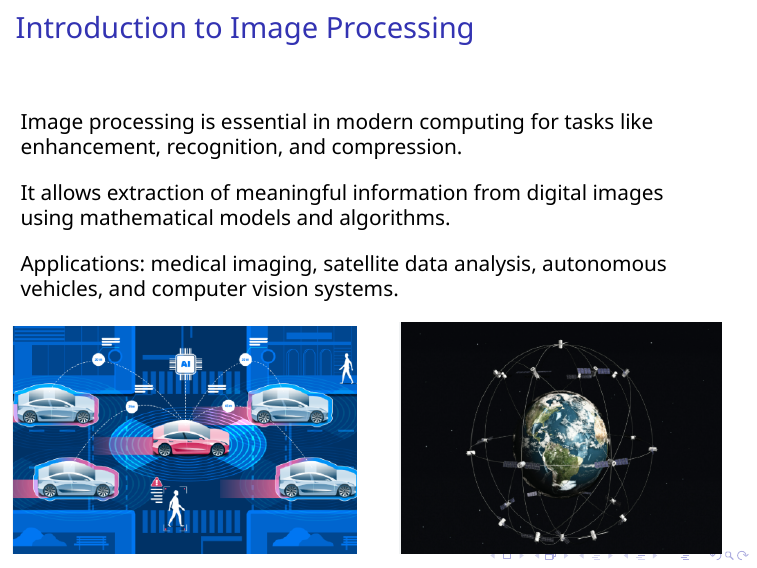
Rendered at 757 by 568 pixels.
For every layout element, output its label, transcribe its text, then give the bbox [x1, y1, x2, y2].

title Introduction to Image Processing [15, 9, 566, 109]
list Image processing is essential in modern computing for tasks like enhancement, recognition, and compression. It allows extraction of meaningful information from digital images using mathematical models and algorithms. Applications: medical imaging, satellite data analysis, autonomous vehicles, and computer vision systems. [20, 83, 719, 334]
picture [399, 319, 722, 555]
picture [12, 323, 358, 555]
